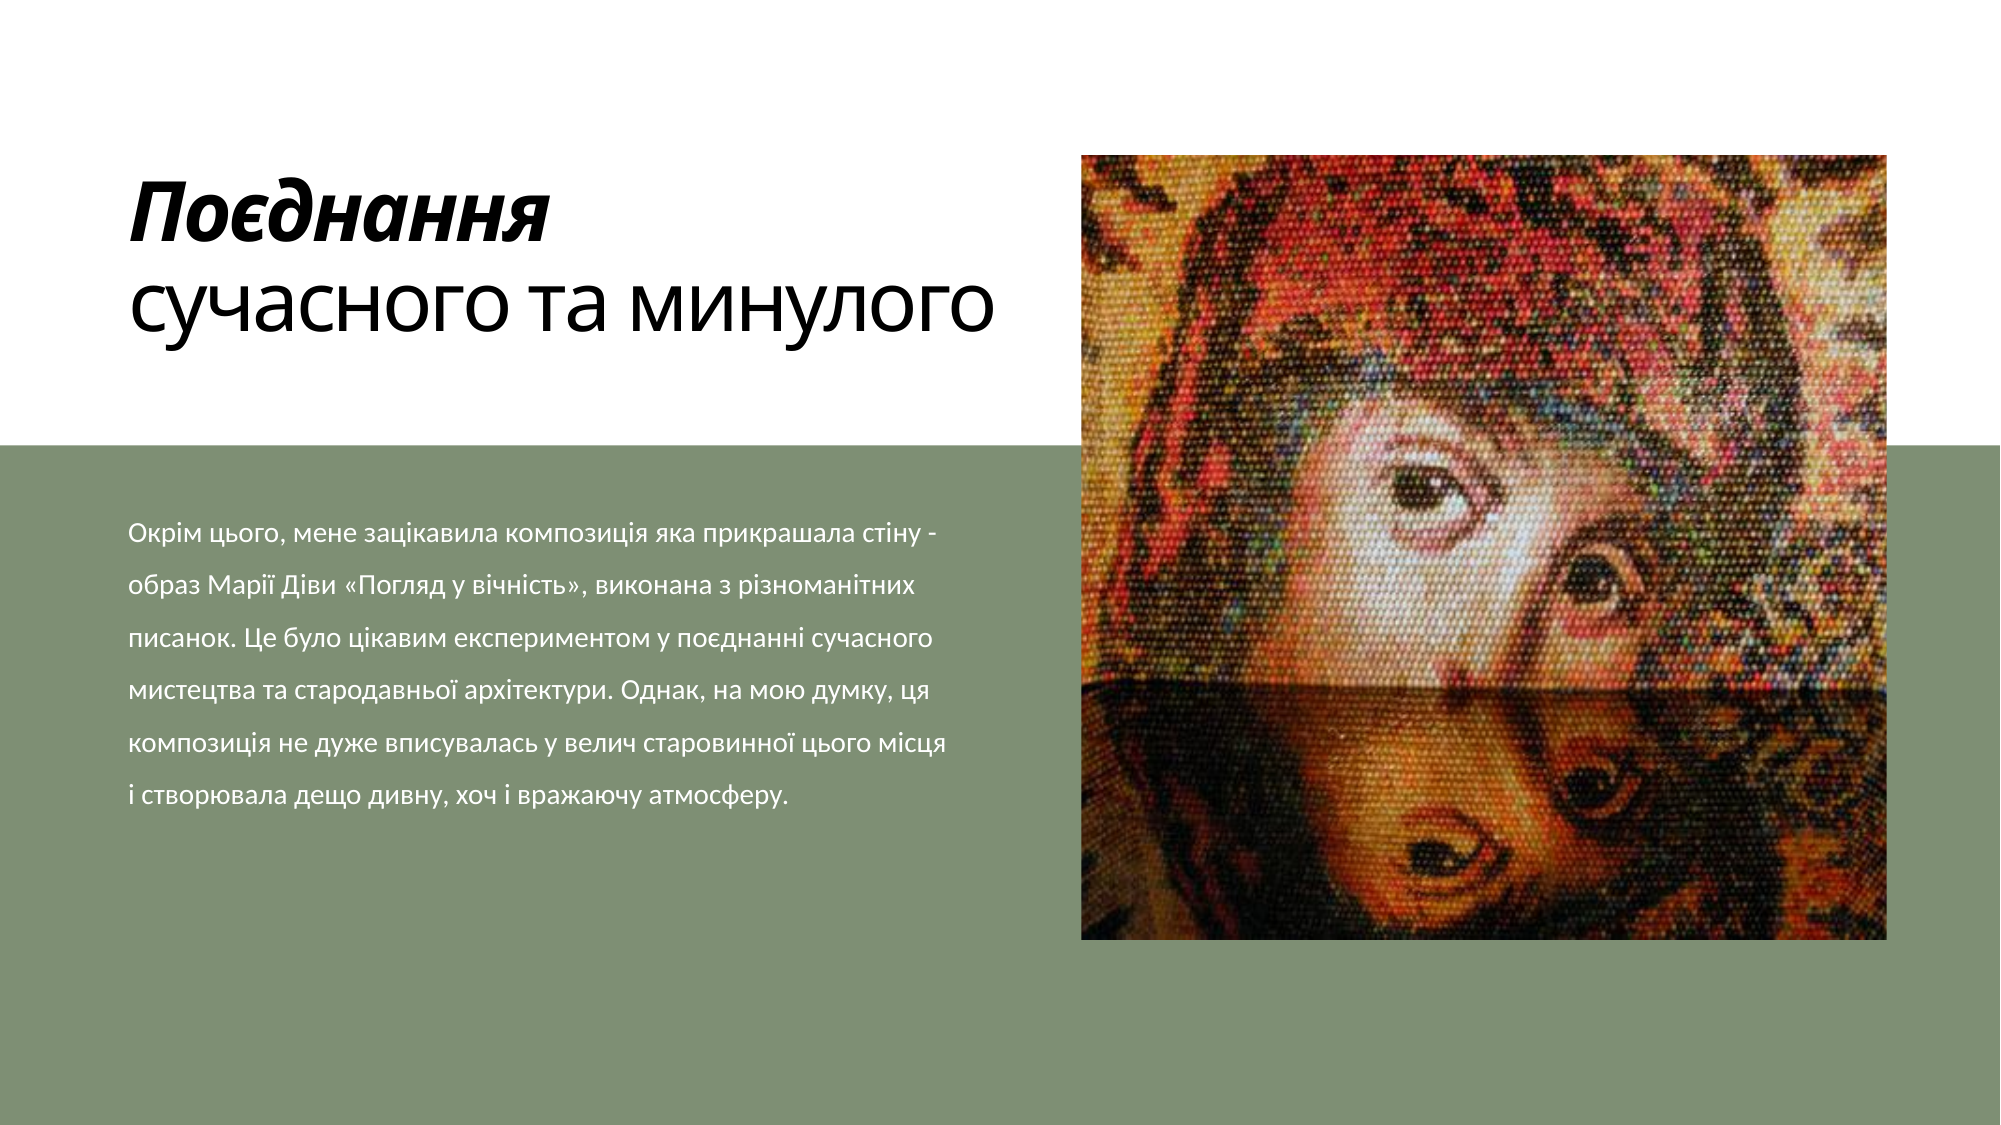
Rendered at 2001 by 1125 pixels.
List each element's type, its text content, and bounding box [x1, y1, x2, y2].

text_box Окрім цього, мене зацікавила композиція яка прикрашала стіну - образ Марії Діви «Погляд у вічність», виконана з різноманітних писанок. Це було цікавим експериментом у поєднанні сучасного мистецтва та стародавньої архітектури. Однак, на мою думку, ця композиція не дуже вписувалась у велич старовинної цього місця і створювала дещо дивну, хоч і вражаючу атмосферу. [113, 488, 968, 871]
title Поєднання сучасного та минулого [113, 132, 1103, 388]
picture [1081, 154, 1887, 940]
text_box [0, 444, 2000, 1125]
